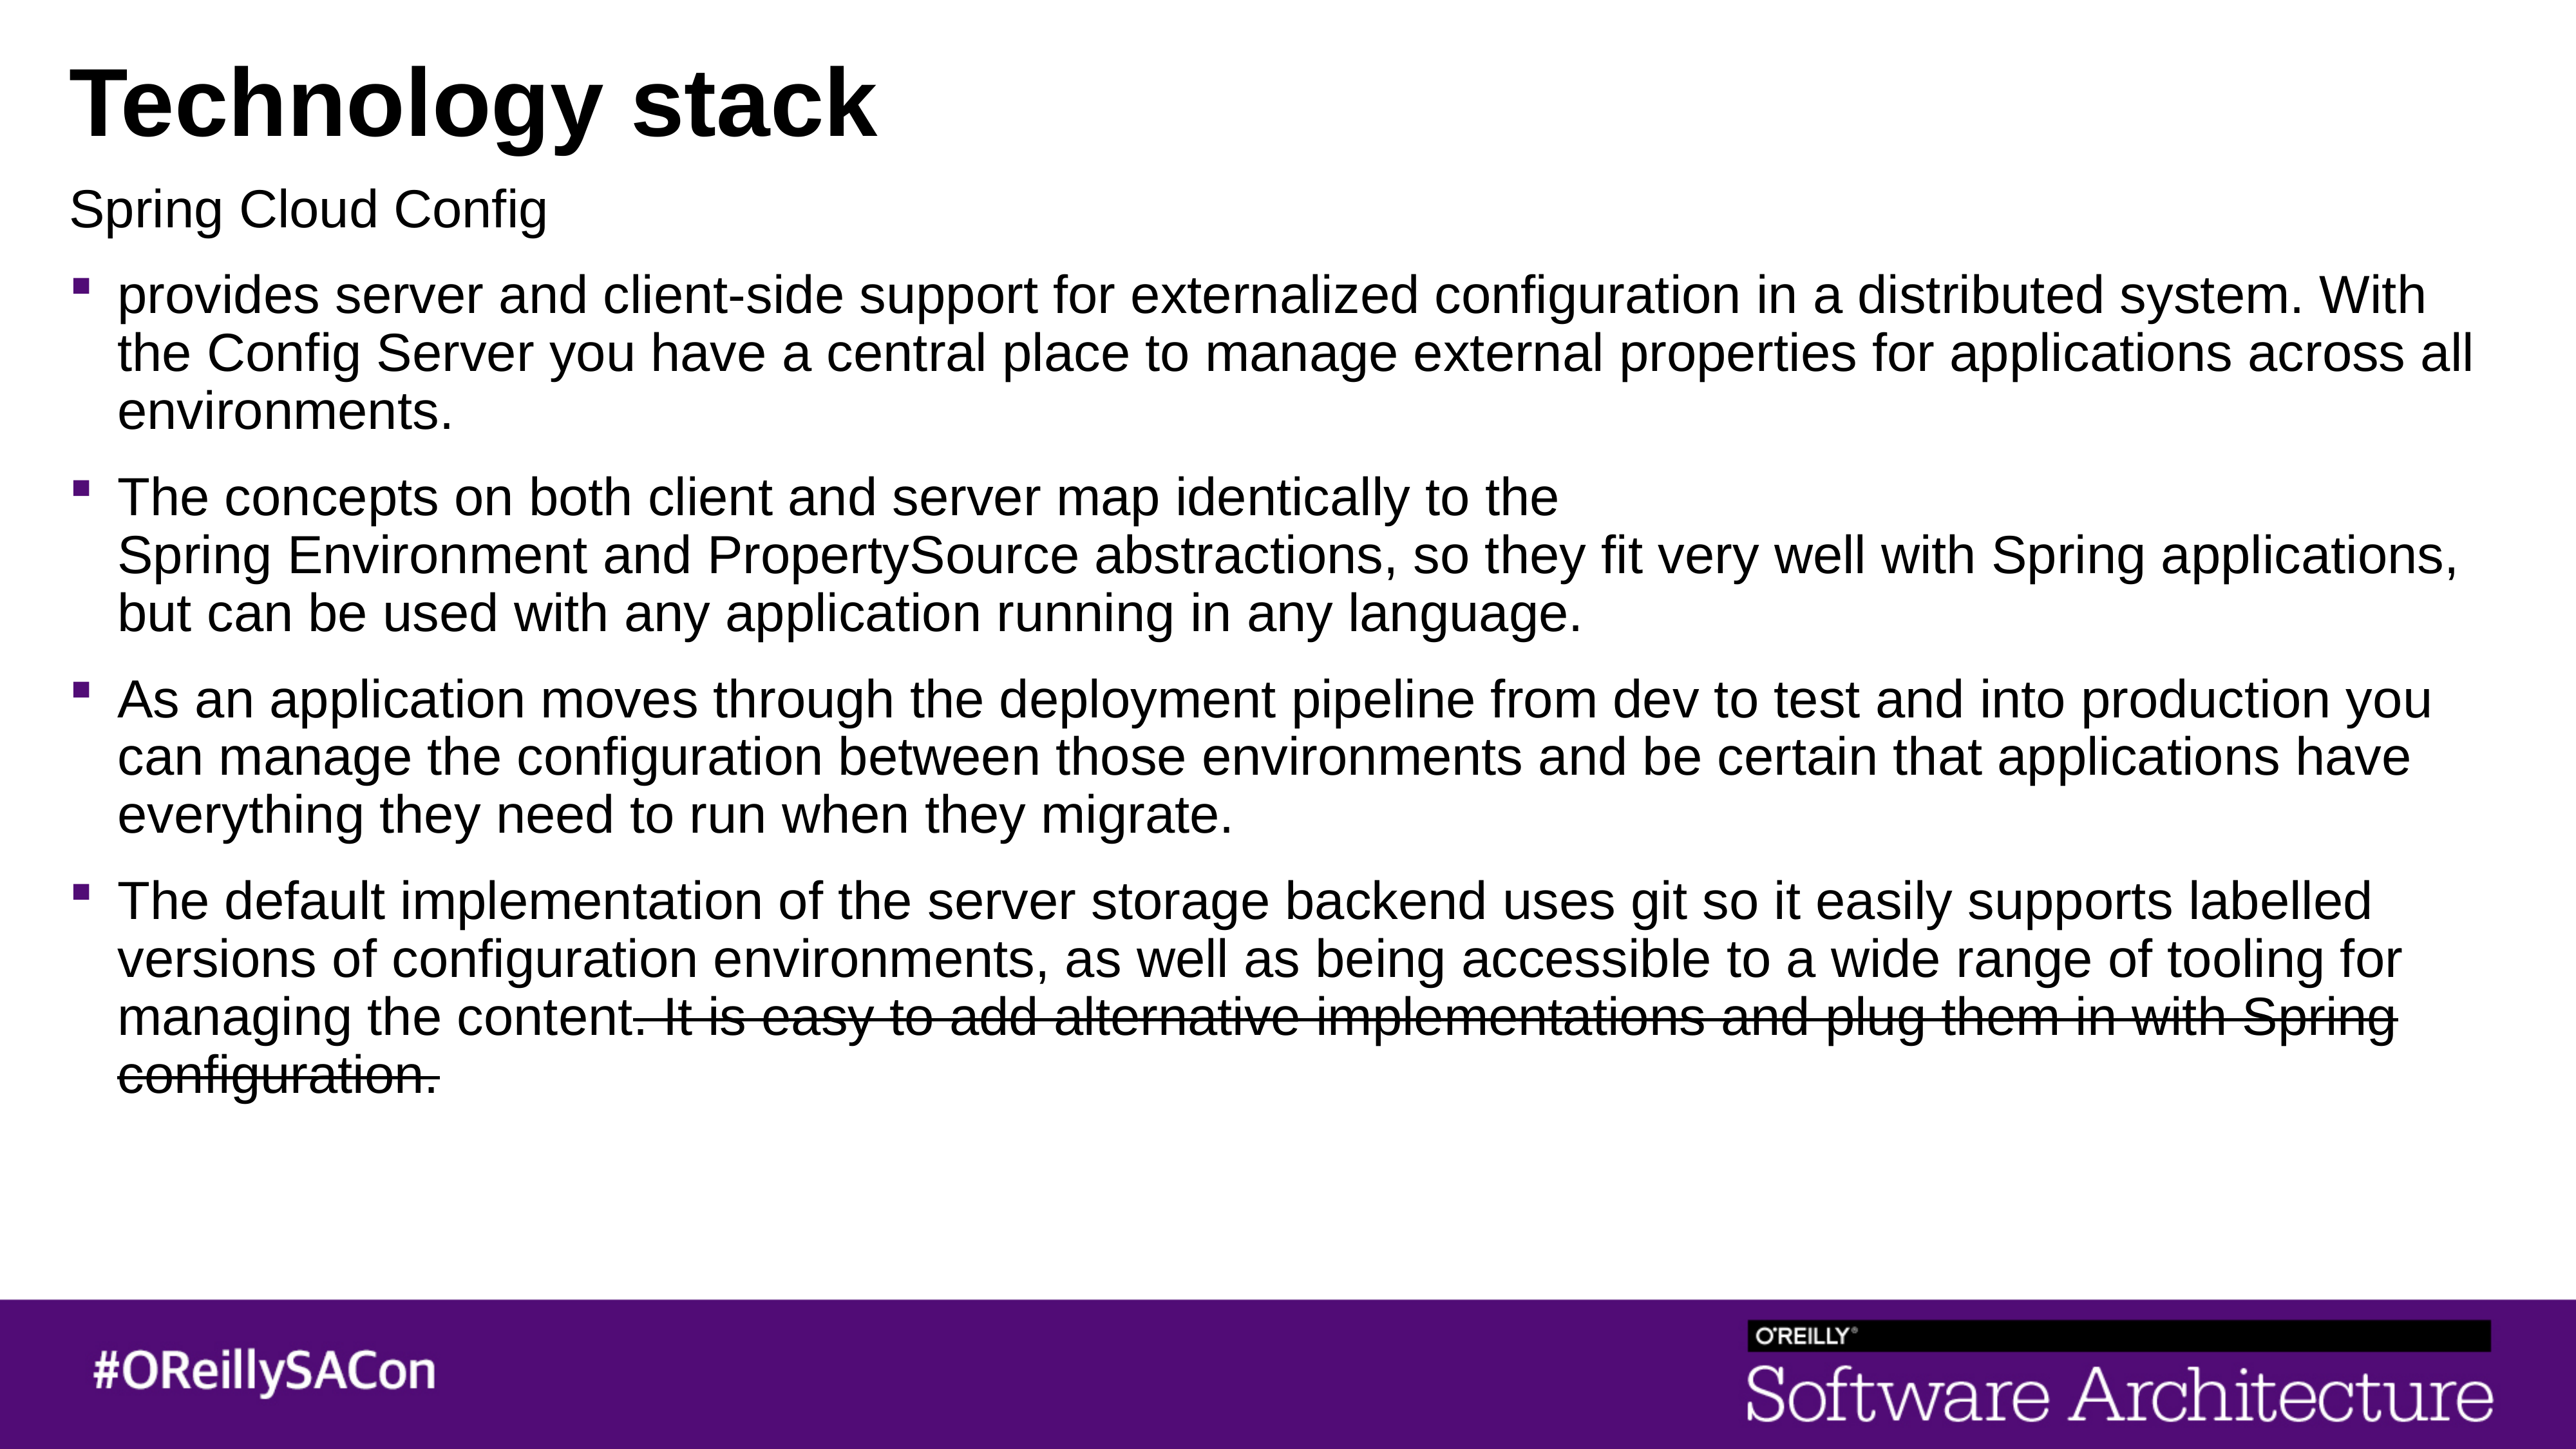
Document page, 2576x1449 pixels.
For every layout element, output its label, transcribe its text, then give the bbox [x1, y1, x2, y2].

title Technology stack [65, 25, 2510, 169]
list Spring Cloud Config provides server and client-side support for externalized configuration in a distributed system. With the Config Server you have a central place to manage external properties for applications across all environments. The concepts on both client and server map identically to the Spring Environment and PropertySource abstractions, so they fit very well with Spring applications, but can be used with any application running in any language. As an application moves through the deployment pipeline from dev to test and into production you can manage the configuration between those environments and be certain that applications have everything they need to run when they migrate. The default implementation of the server storage backend uses git so it easily supports labelled versions of configuration environments, as well as being accessible to a wide range of tooling for managing the content. It is easy to add alternative implementations and plug them in with Spring configuration. [65, 177, 2510, 1304]
picture [0, 0, 2576, 1449]
